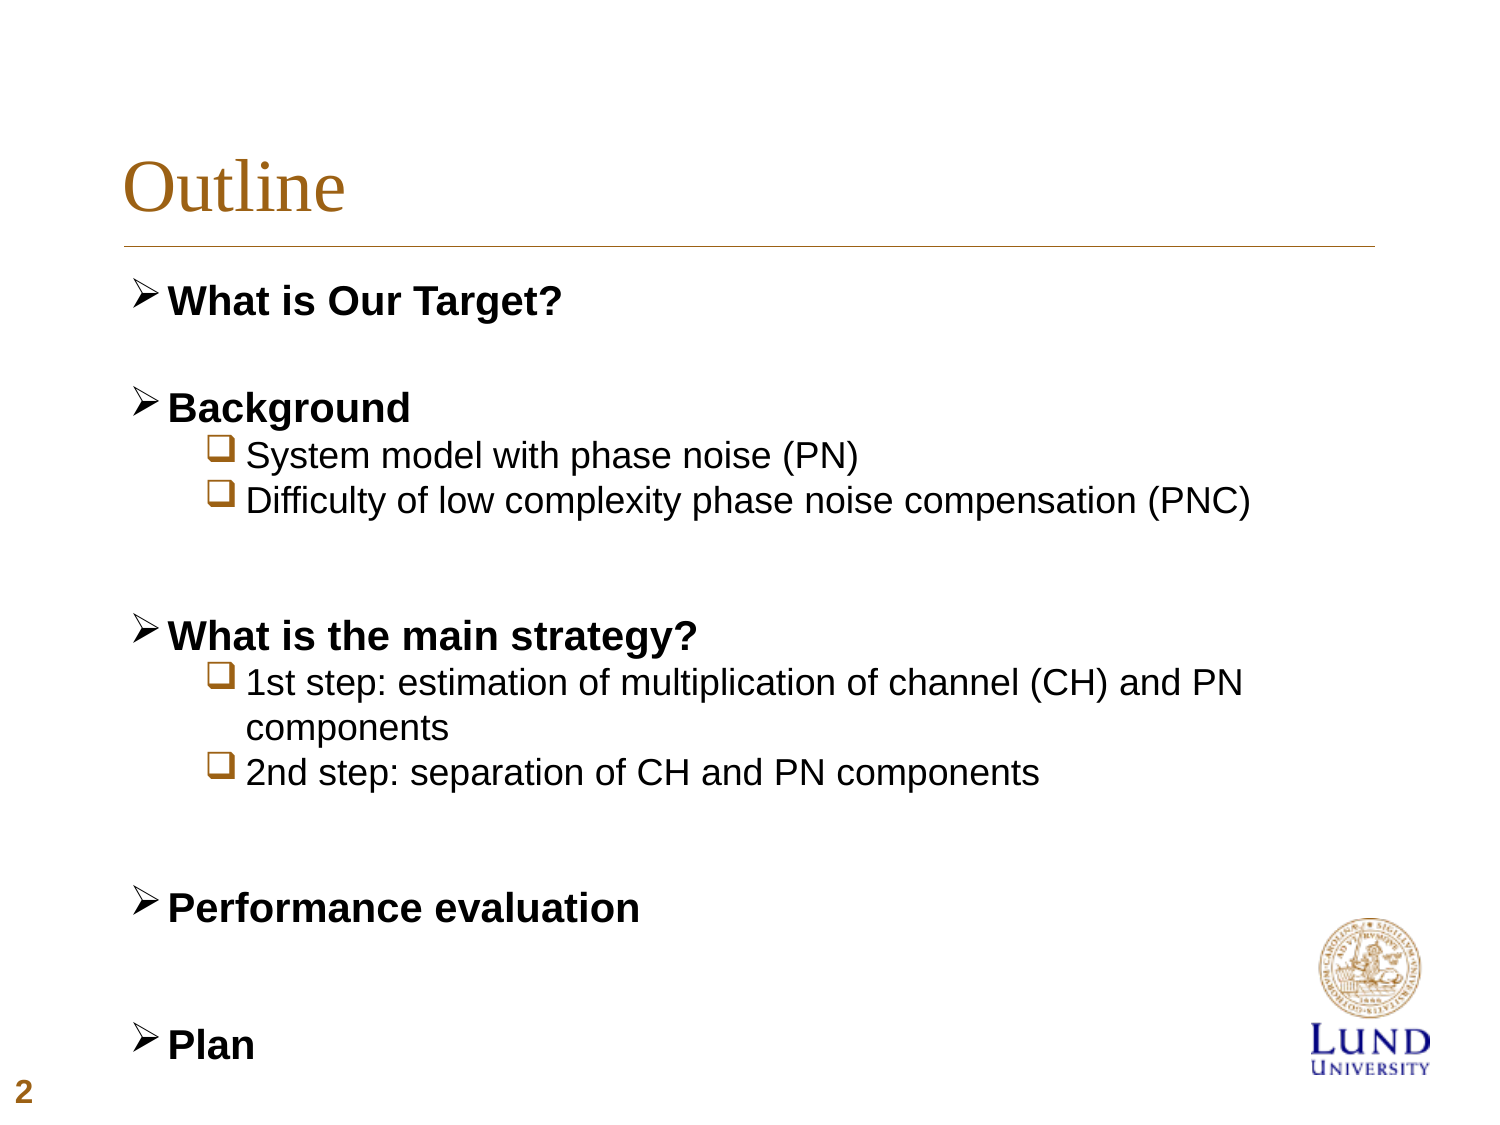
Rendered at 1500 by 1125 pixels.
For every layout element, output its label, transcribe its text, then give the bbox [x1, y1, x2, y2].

list What is Our Target? Background System model with phase noise (PN) Difficulty of low complexity phase noise compensation (PNC) What is the main strategy? 1st step: estimation of multiplication of channel (CH) and PN components 2nd step: separation of CH and PN components Performance evaluation Plan [114, 265, 1380, 1067]
title Outline [106, 46, 1375, 235]
picture [1311, 918, 1430, 1075]
